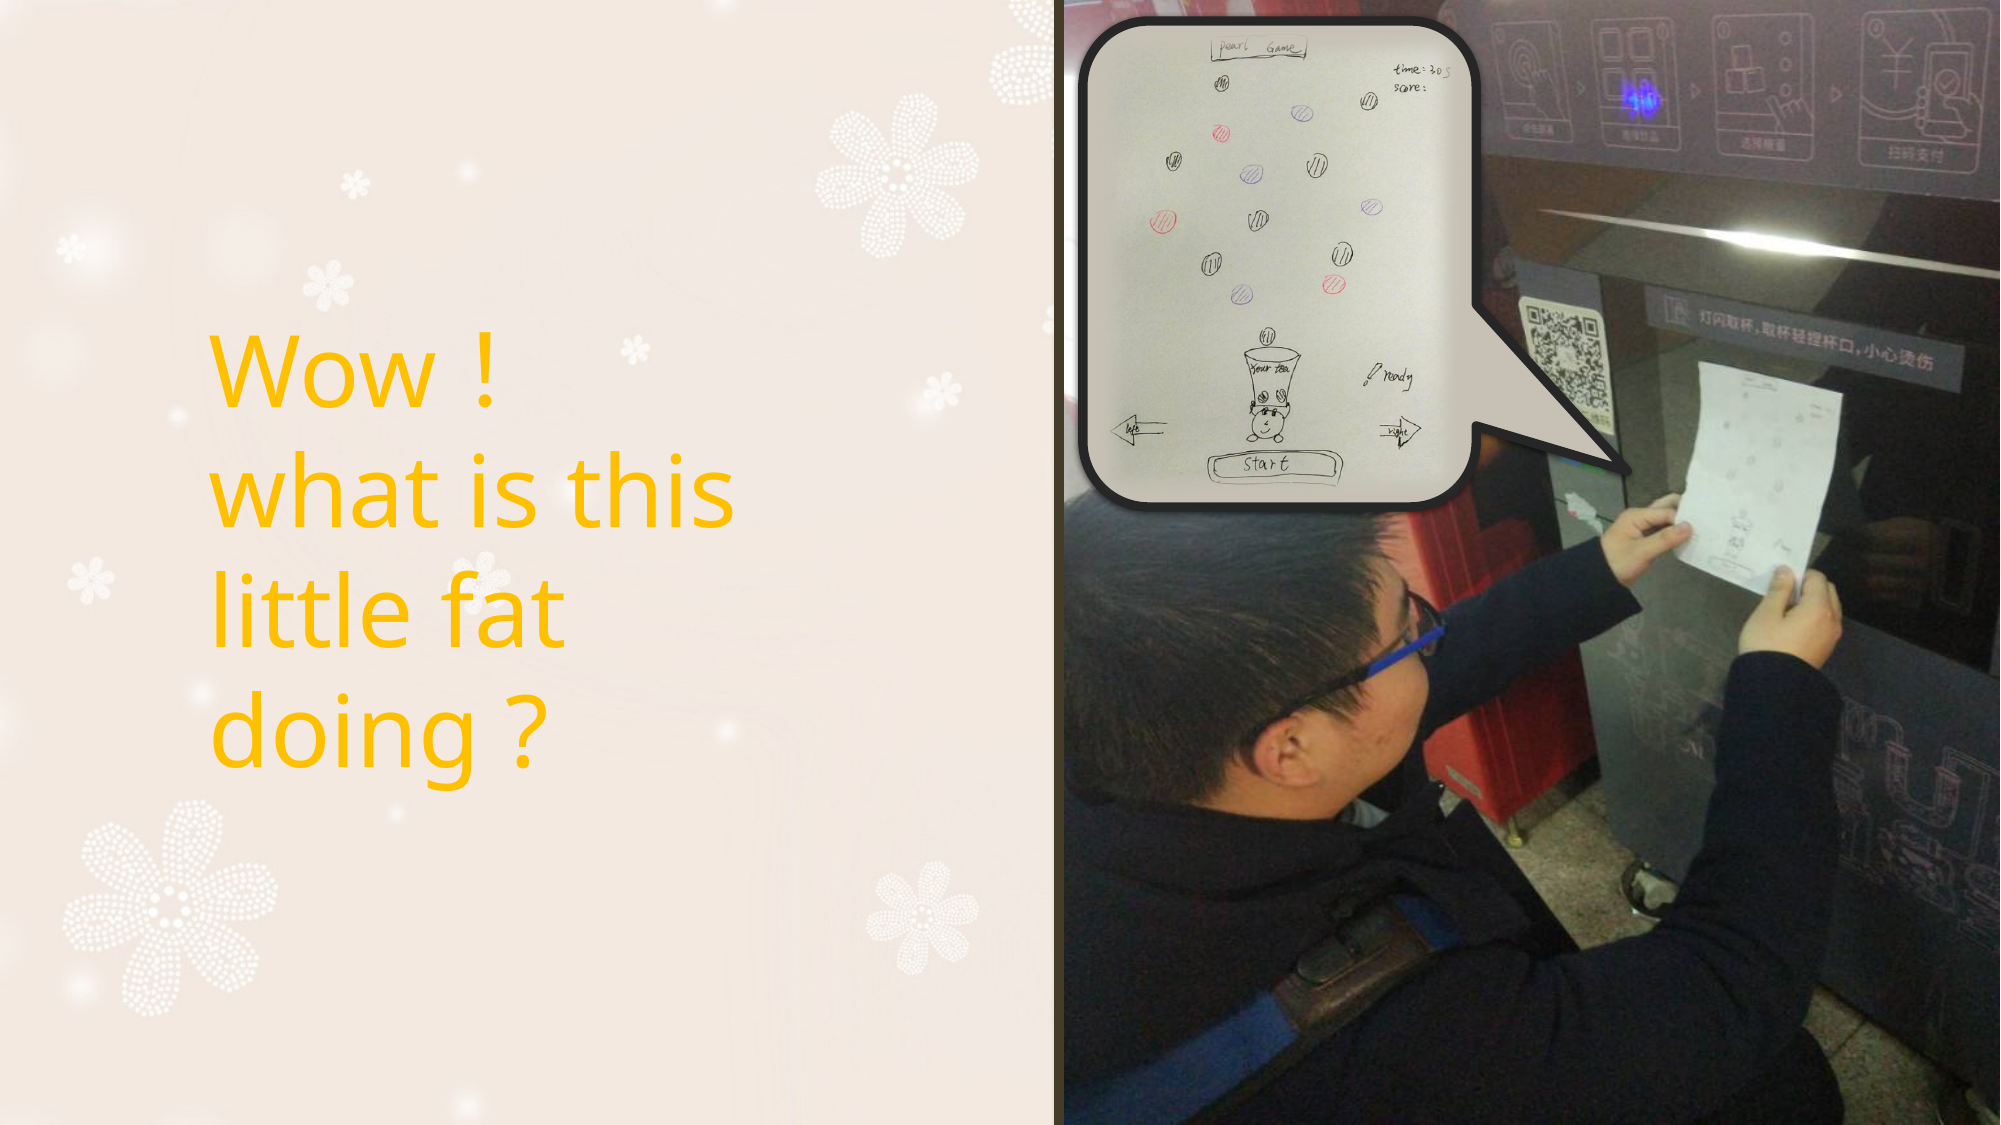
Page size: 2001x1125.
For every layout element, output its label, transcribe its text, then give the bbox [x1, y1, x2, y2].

picture [0, 0, 1054, 1125]
picture [1063, 0, 2001, 1125]
text_box Wow！ what is this little fat doing ? [193, 300, 808, 795]
